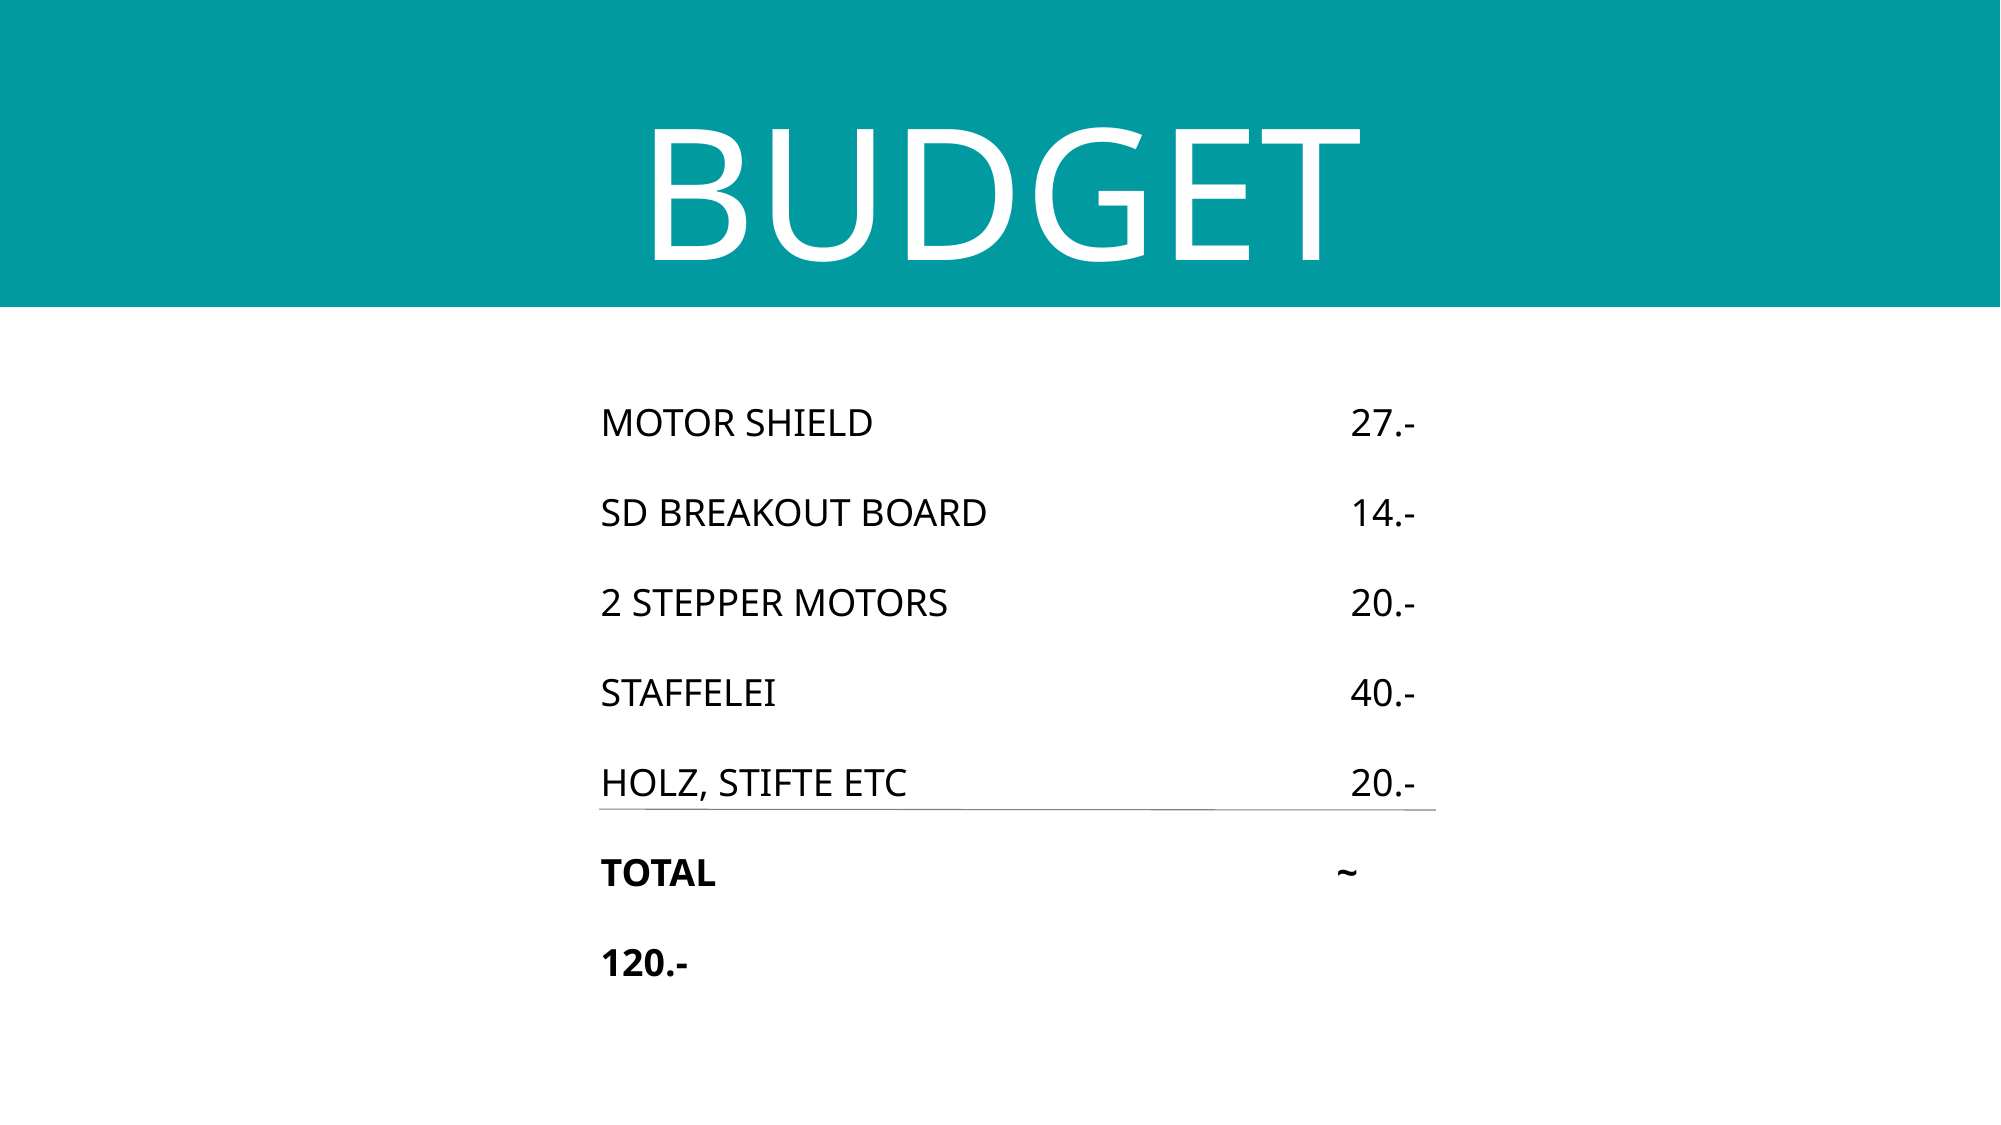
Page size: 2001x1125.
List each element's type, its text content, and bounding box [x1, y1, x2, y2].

text_box MOTOR SHIELD 27.- SD BREAKOUT BOARD 14.- 2 STEPPER MOTORS 20.- STAFFELEI 40.- HOLZ, STIFTE ETC 20.- TOTAL ~ 120.- [585, 346, 1455, 992]
title BUDGET [0, 0, 2000, 307]
